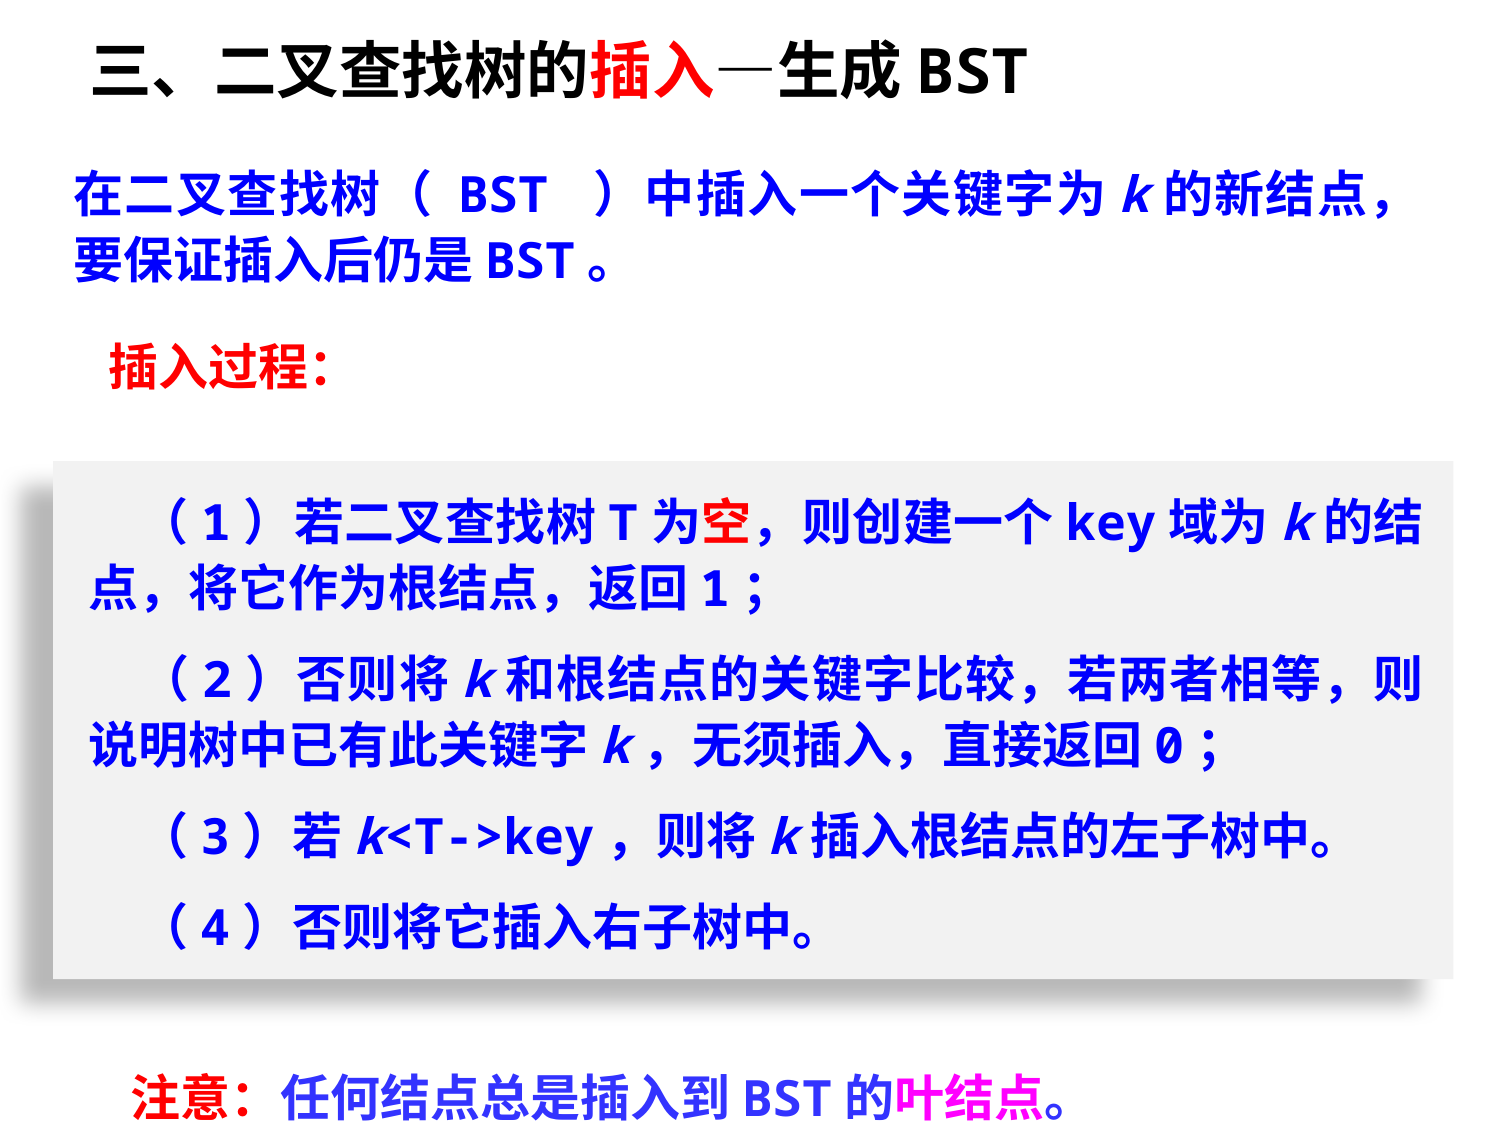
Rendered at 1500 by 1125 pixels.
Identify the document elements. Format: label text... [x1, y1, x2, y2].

text_box （1）若二叉查找树T为空，则创建一个key域为k的结点，将它作为根结点，返回1； （2）否则将k和根结点的关键字比较，若两者相等，则说明树中已有此关键字k，无须插入，直接返回0； （3）若k<T->key，则将k插入根结点的左子树中。 （4）否则将它插入右子树中。 [52, 460, 1454, 980]
text_box 在二叉查找树（ BST ）中插入一个关键字为k的新结点，要保证插入后仍是BST。 [58, 148, 1434, 296]
text_box 注意：任何结点总是插入到BST的叶结点。 [115, 1058, 1176, 1125]
text_box 三、二叉查找树的插入—生成BST [74, 23, 1309, 114]
text_box 插入过程： [93, 328, 422, 403]
